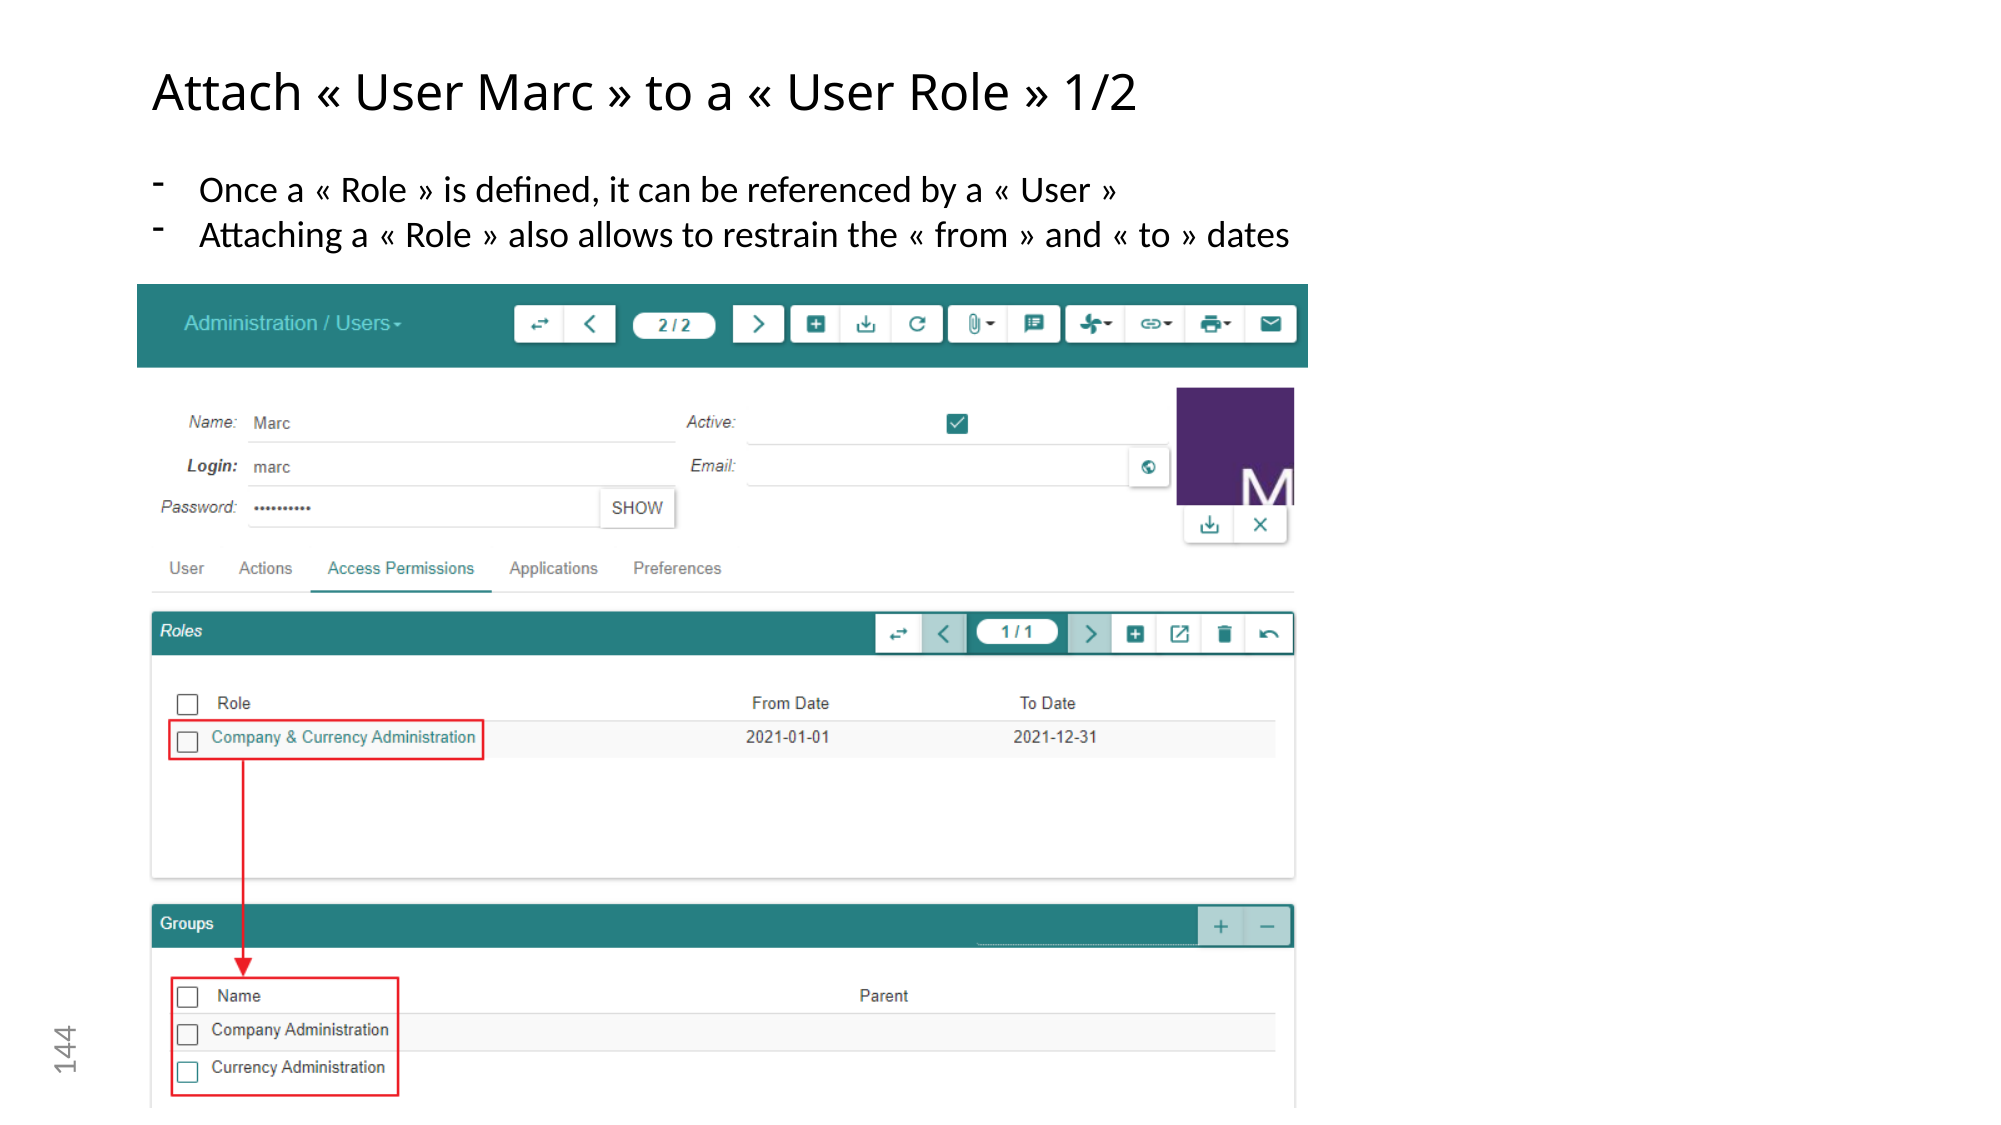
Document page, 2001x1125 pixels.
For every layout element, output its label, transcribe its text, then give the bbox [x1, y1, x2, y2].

title Attach « User Marc » to a « User Role » 1/2 [137, 59, 1863, 136]
slide_number 144 [32, 995, 93, 1108]
text_box Once a « Role » is defined, it can be referenced by a « User » Attaching a « Role » also allows to restrain the « from » and « to » dates [137, 157, 1433, 262]
picture [137, 284, 1308, 1108]
